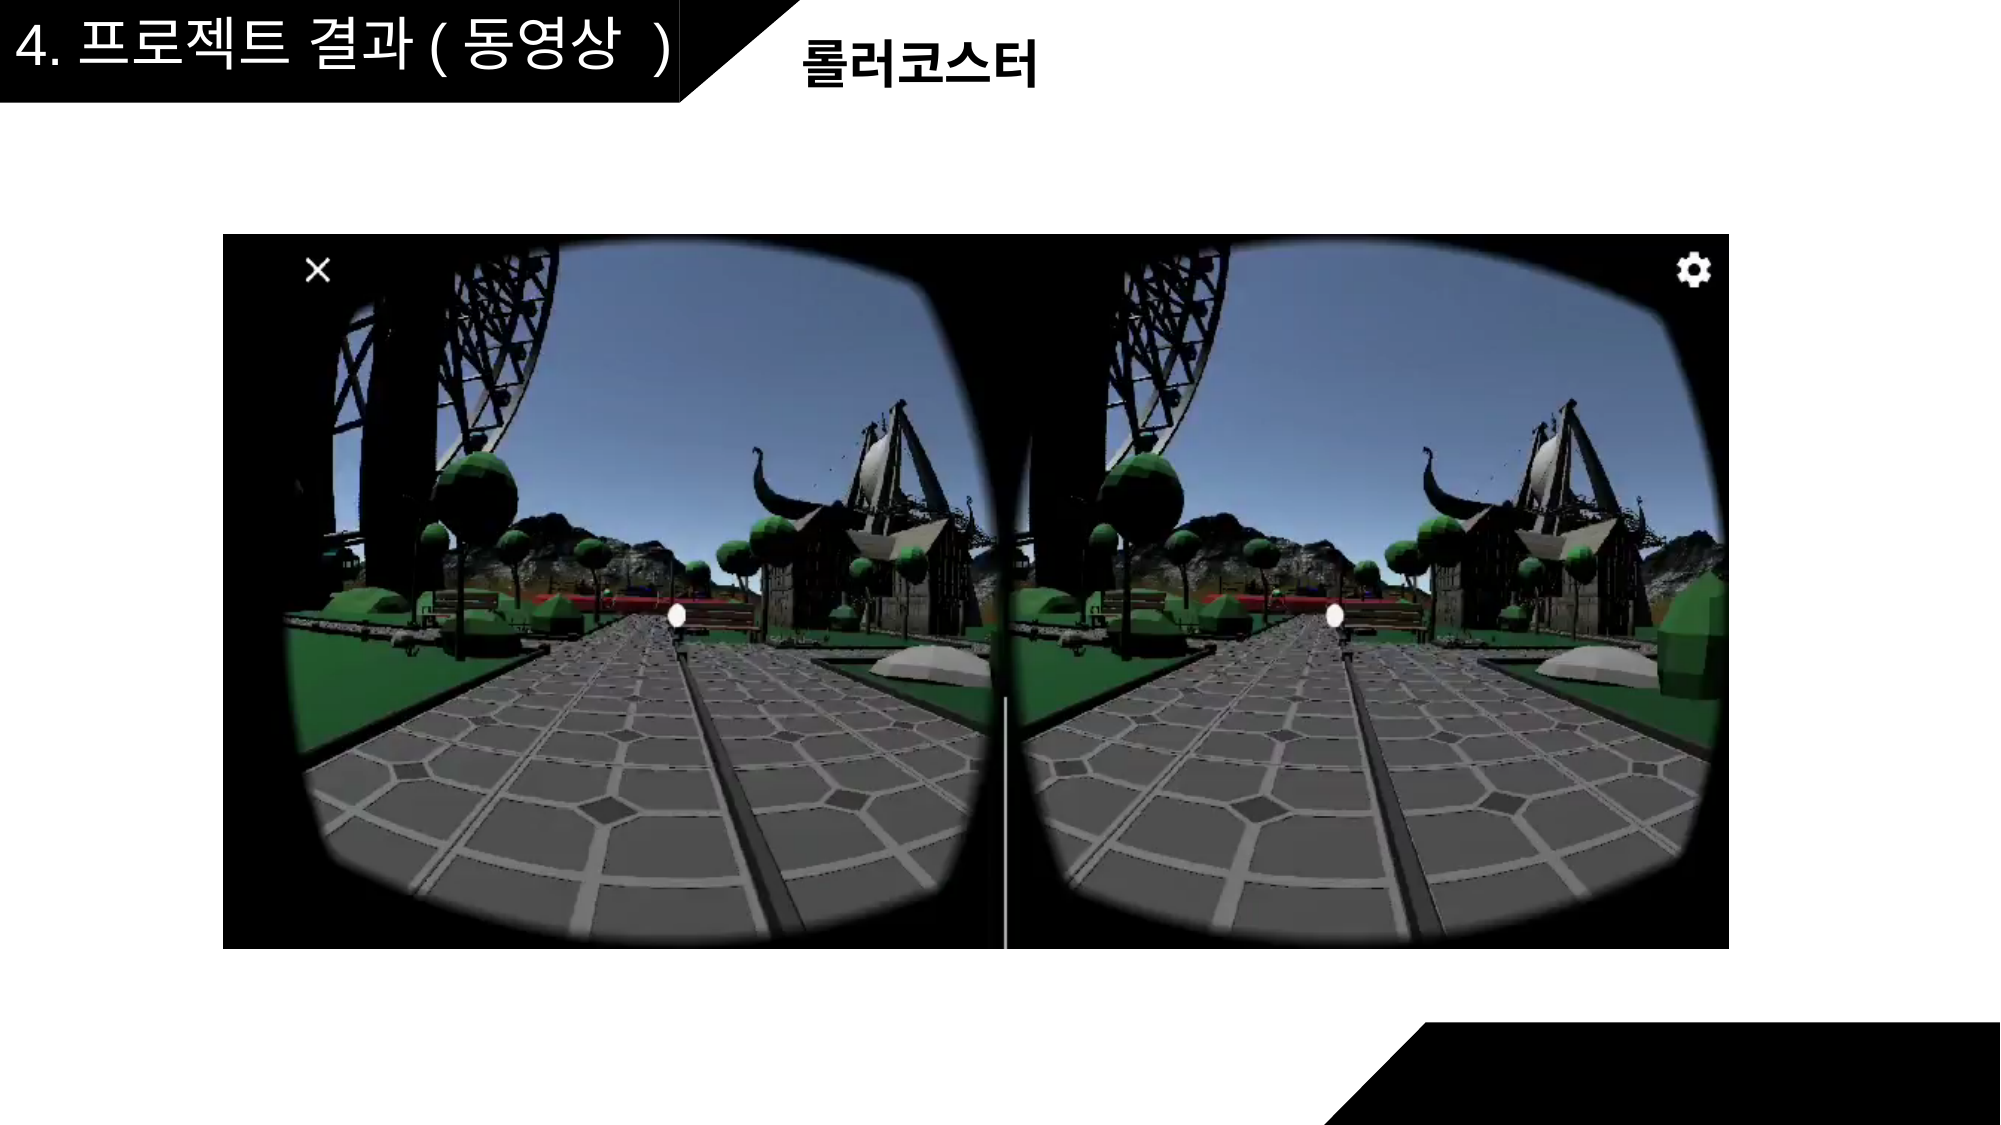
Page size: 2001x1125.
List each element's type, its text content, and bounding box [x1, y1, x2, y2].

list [223, 234, 1729, 949]
text_box 롤러코스터 [804, 24, 1081, 102]
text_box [0, 0, 801, 103]
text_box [1323, 1021, 2000, 1125]
